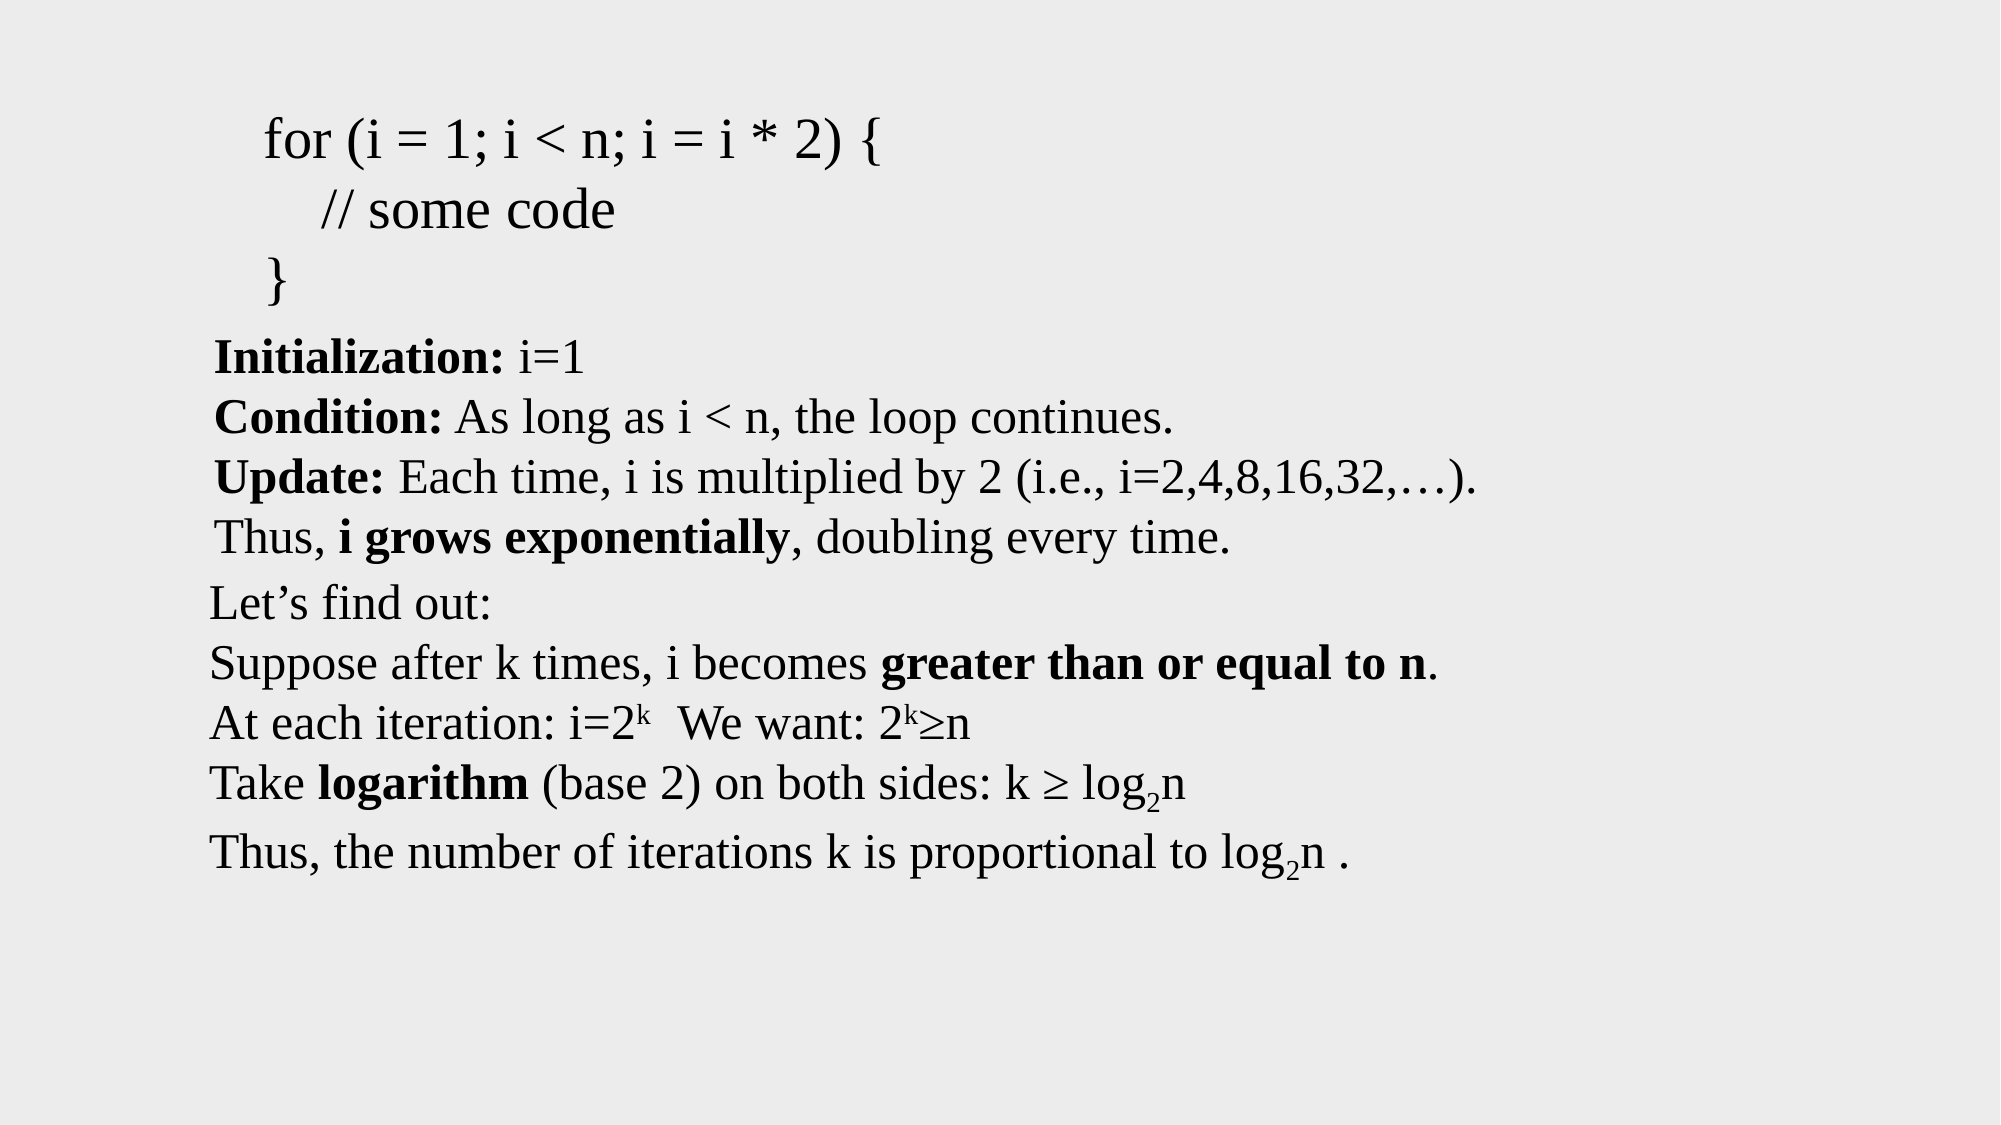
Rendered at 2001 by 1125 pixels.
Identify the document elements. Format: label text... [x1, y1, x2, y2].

text_box Let’s find out: Suppose after k times, i becomes greater than or equal to n. At each iteration: i=2k We want: 2k≥n Take logarithm (base 2) on both sides: k ≥ log2​n Thus, the number of iterations k is proportional to log2​n . [194, 562, 1941, 894]
text_box for (i = 1; i < n; i = i * 2) { // some code } [249, 93, 1250, 315]
text_box Initialization: i=1 Condition: As long as i < n, the loop continues. Update: Each time, i is multiplied by 2 (i.e., i=2,4,8,16,32,…). Thus, i grows exponentially, doubling every time. [198, 315, 1946, 571]
